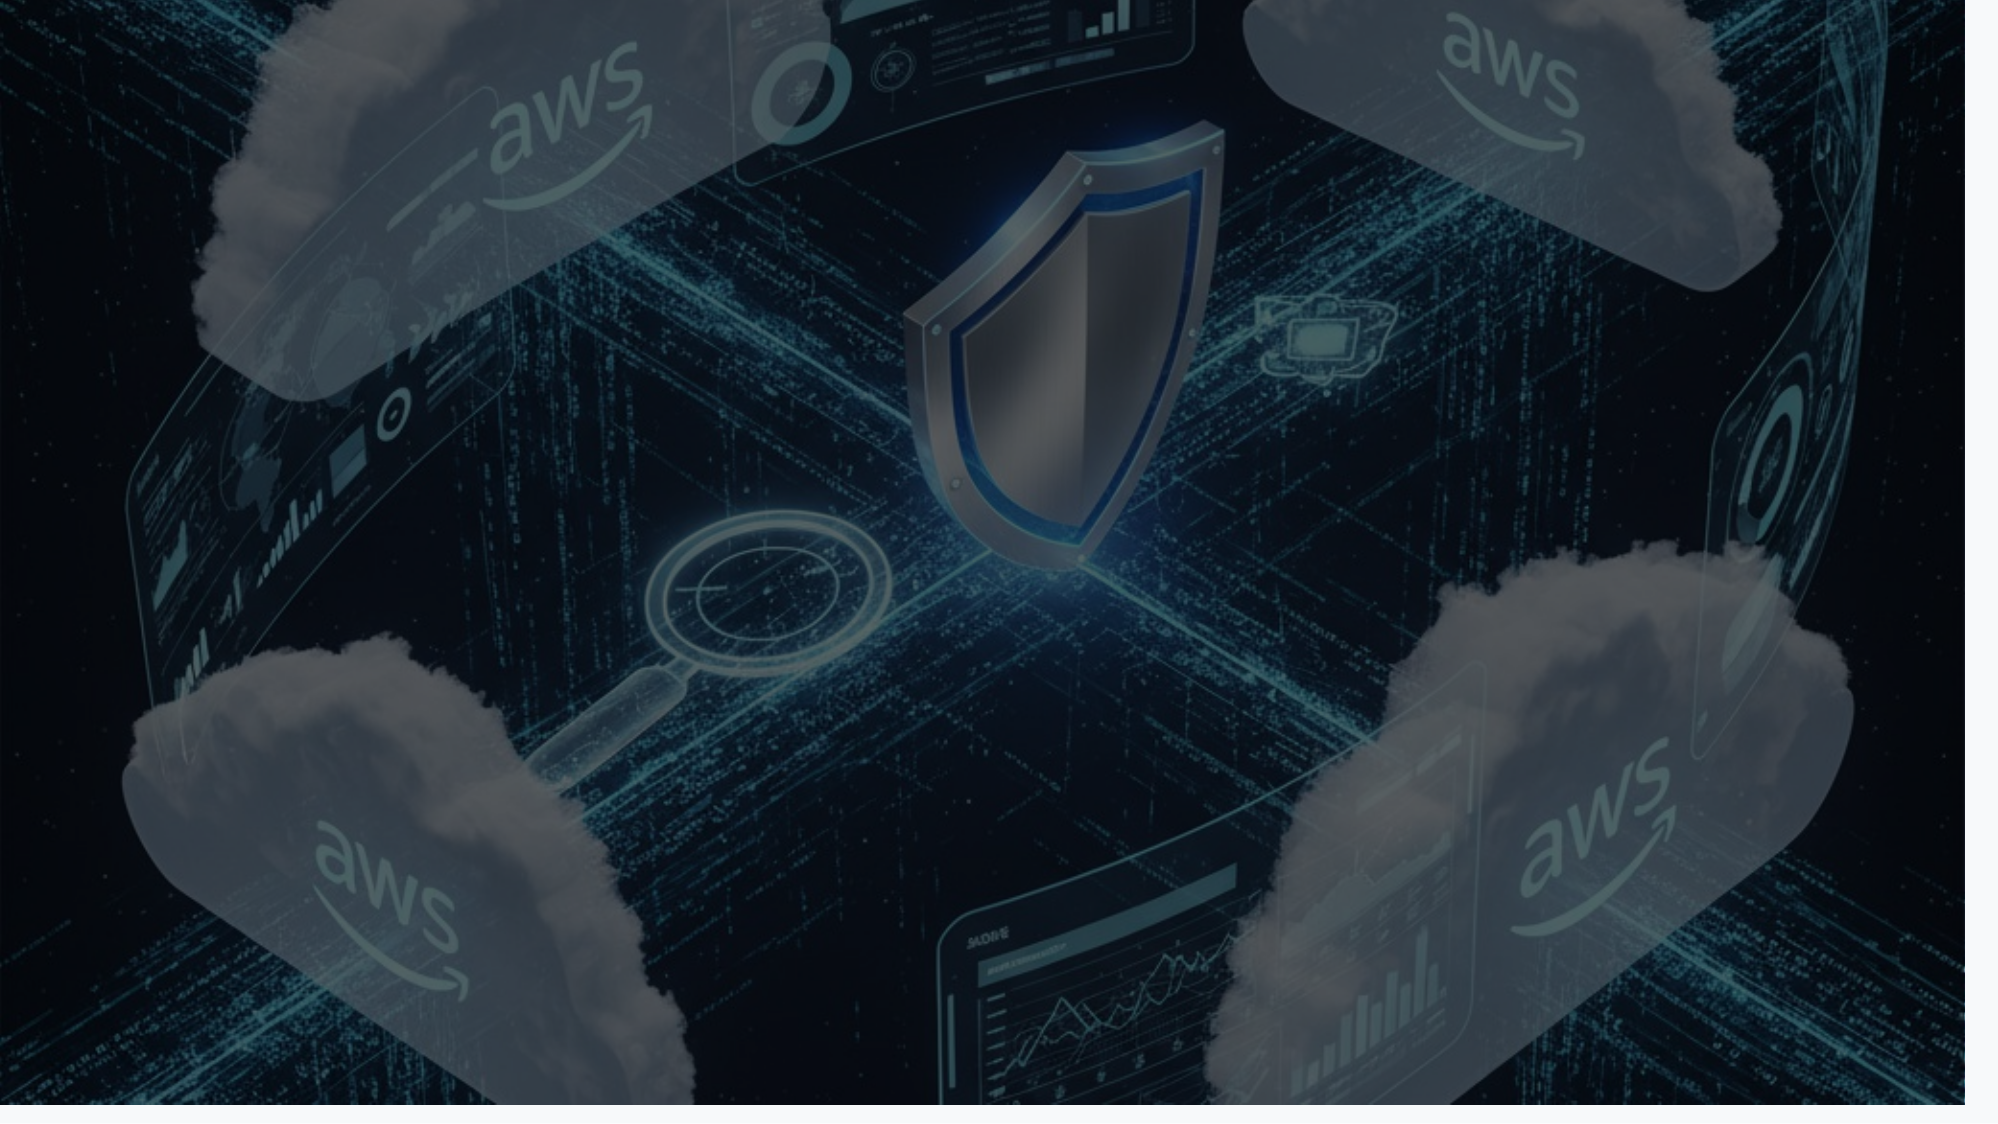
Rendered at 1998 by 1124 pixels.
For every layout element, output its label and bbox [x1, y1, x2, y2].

text_box [0, 0, 1965, 1106]
text_box [0, 0, 1998, 1124]
